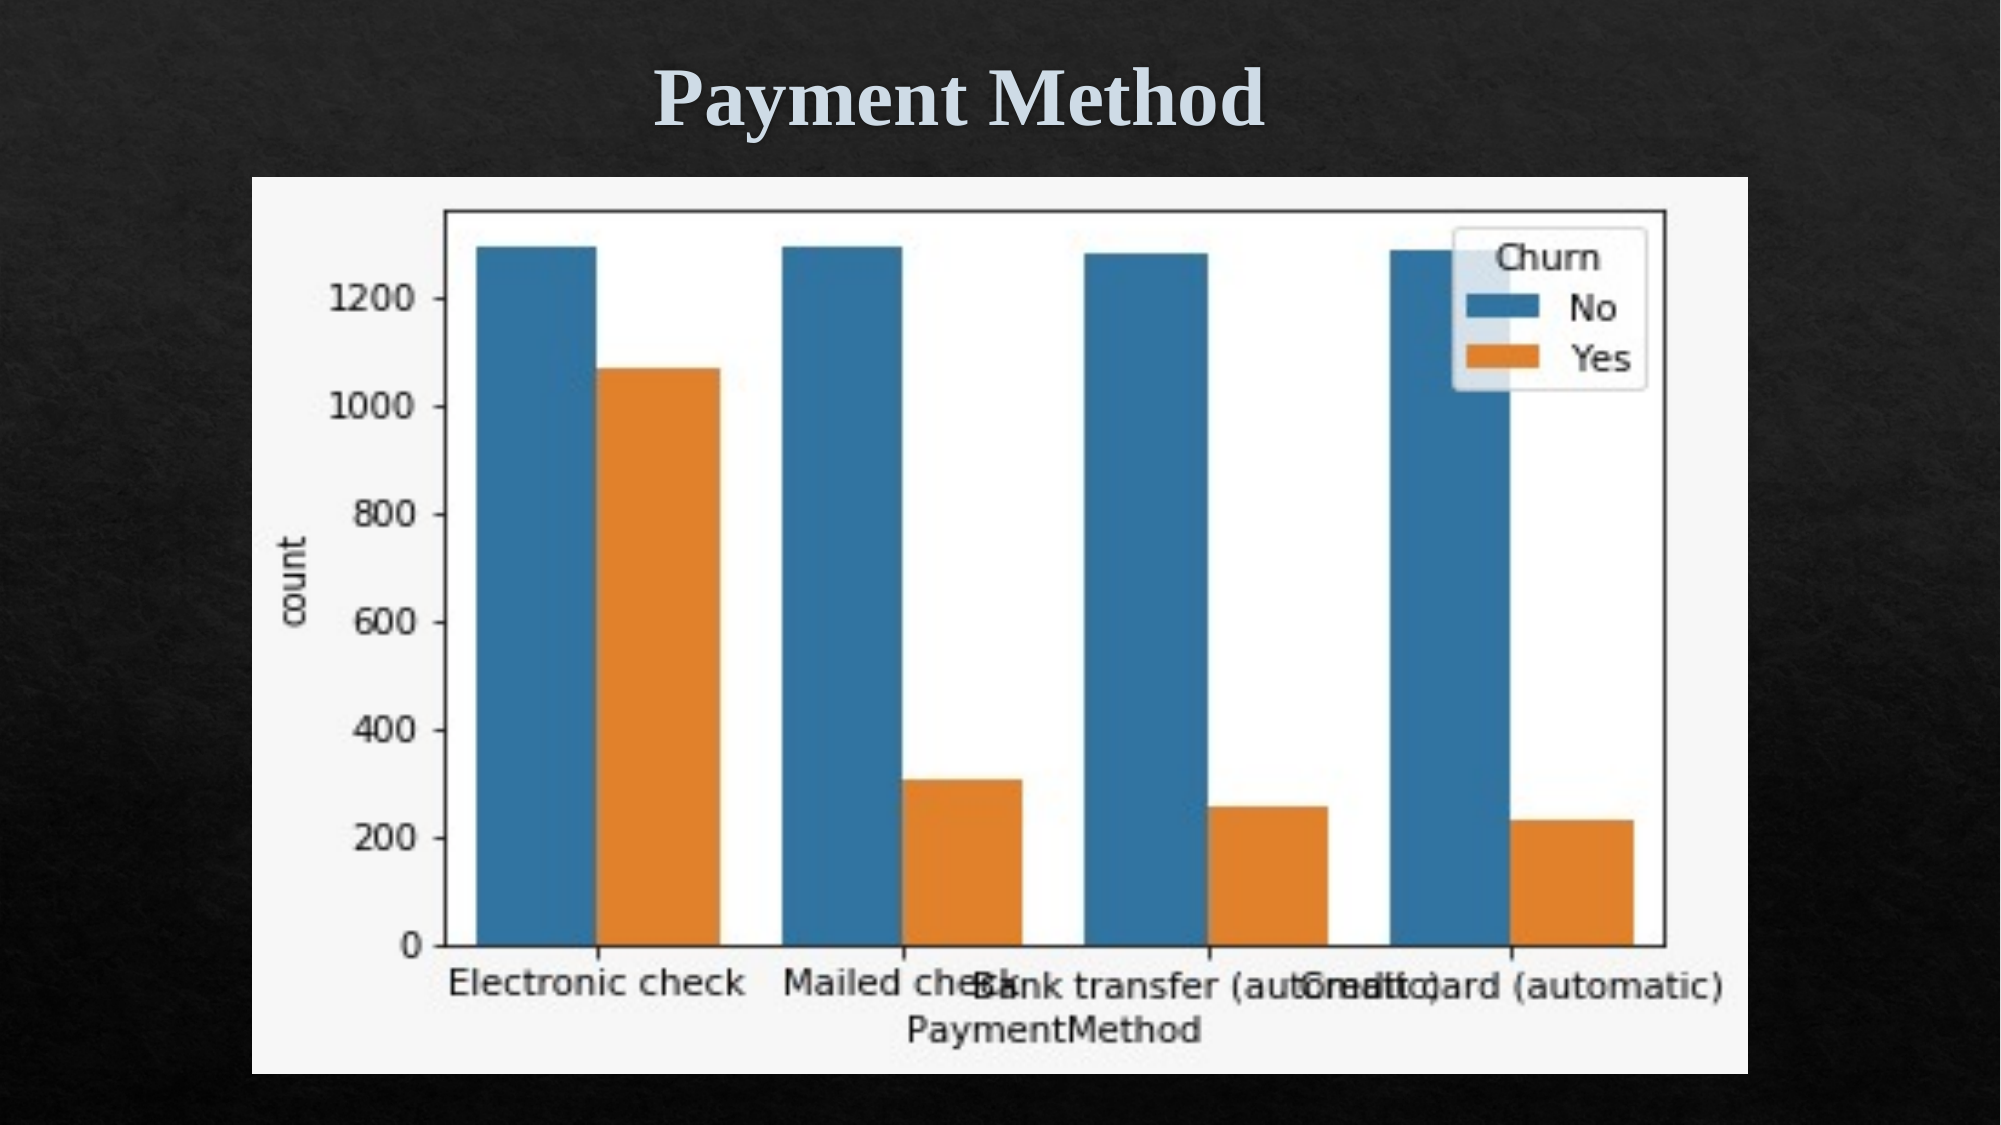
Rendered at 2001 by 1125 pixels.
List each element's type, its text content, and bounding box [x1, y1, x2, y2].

title Payment Method [110, 0, 1810, 202]
picture [252, 177, 1748, 1074]
